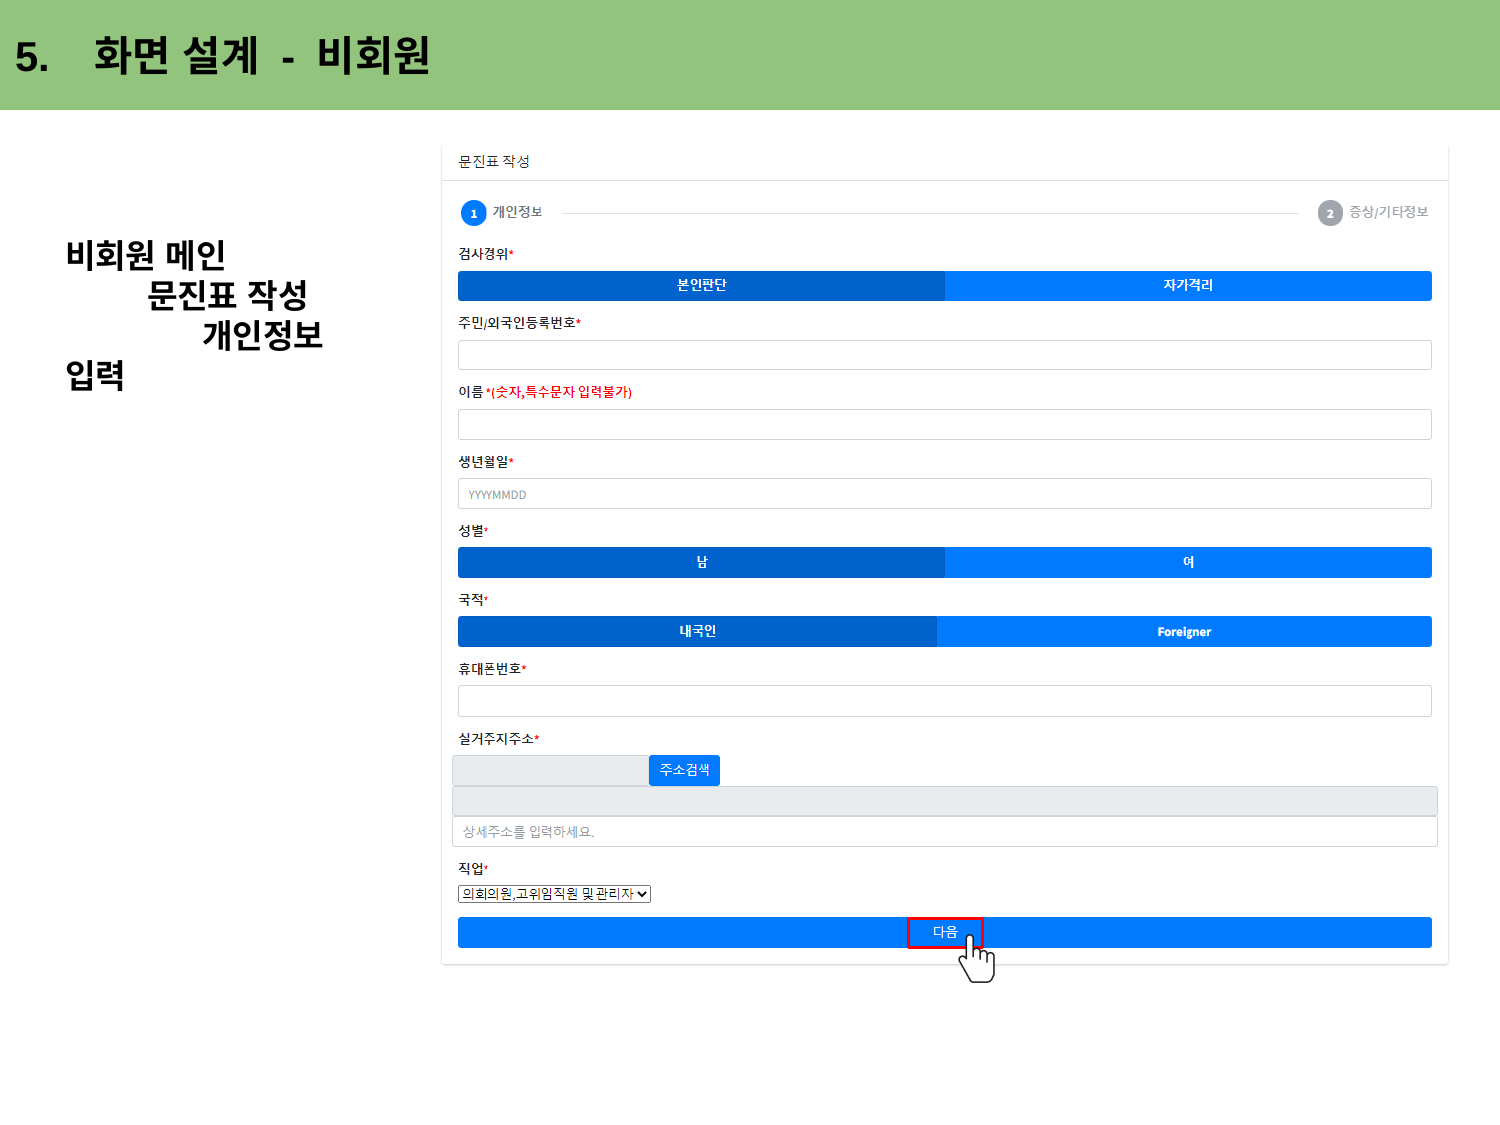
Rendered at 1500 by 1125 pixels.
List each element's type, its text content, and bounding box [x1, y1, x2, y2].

text_box 비회원 메인 문진표 작성 개인정보 입력 [50, 220, 383, 411]
title 5. 화면 설계 - 비회원 [0, 0, 1500, 110]
picture [433, 145, 1458, 990]
